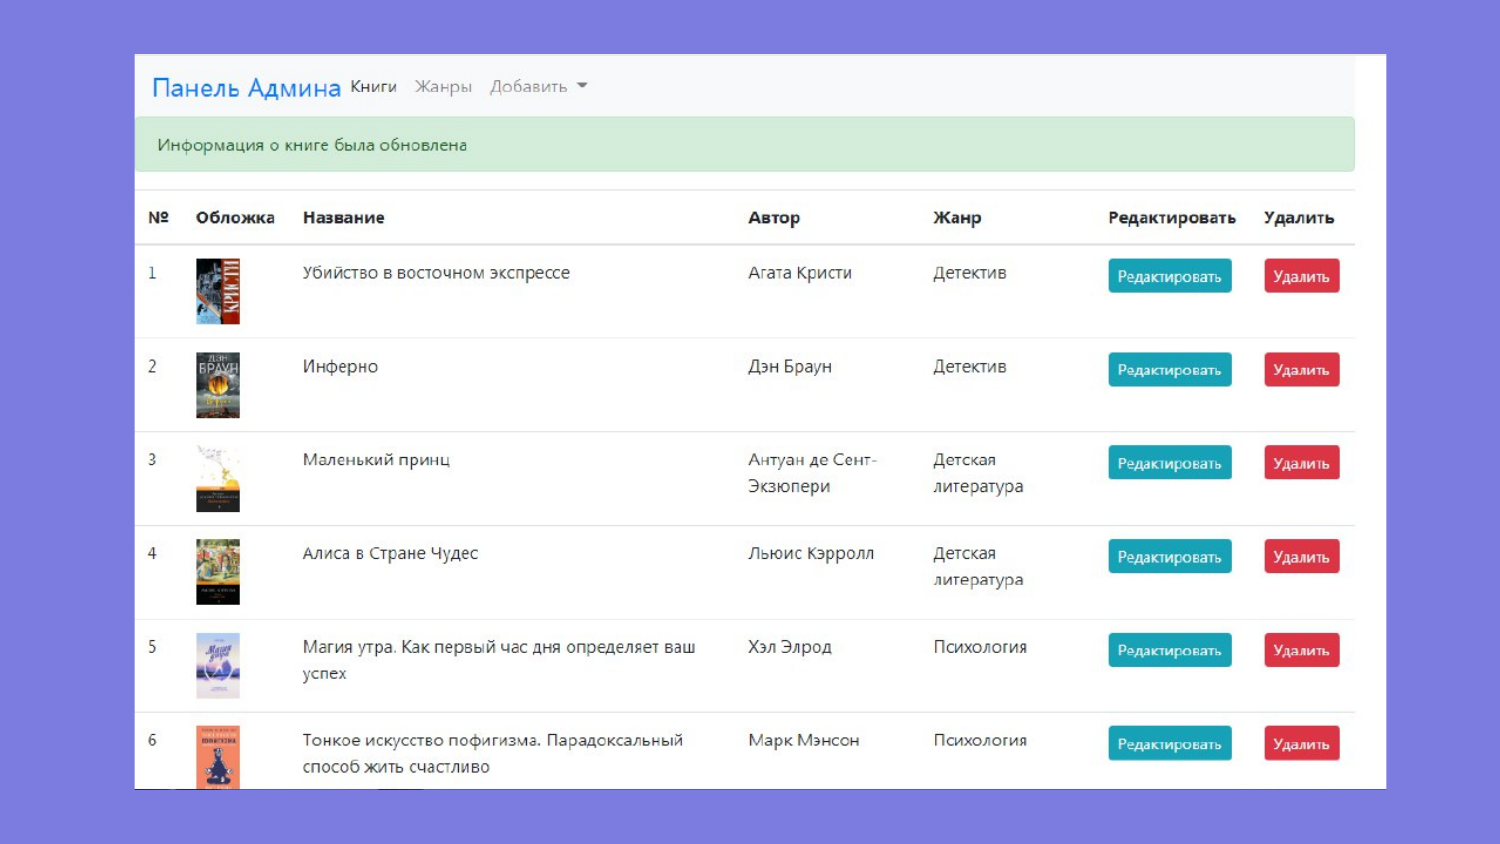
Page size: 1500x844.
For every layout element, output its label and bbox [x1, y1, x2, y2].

picture [134, 53, 1387, 790]
